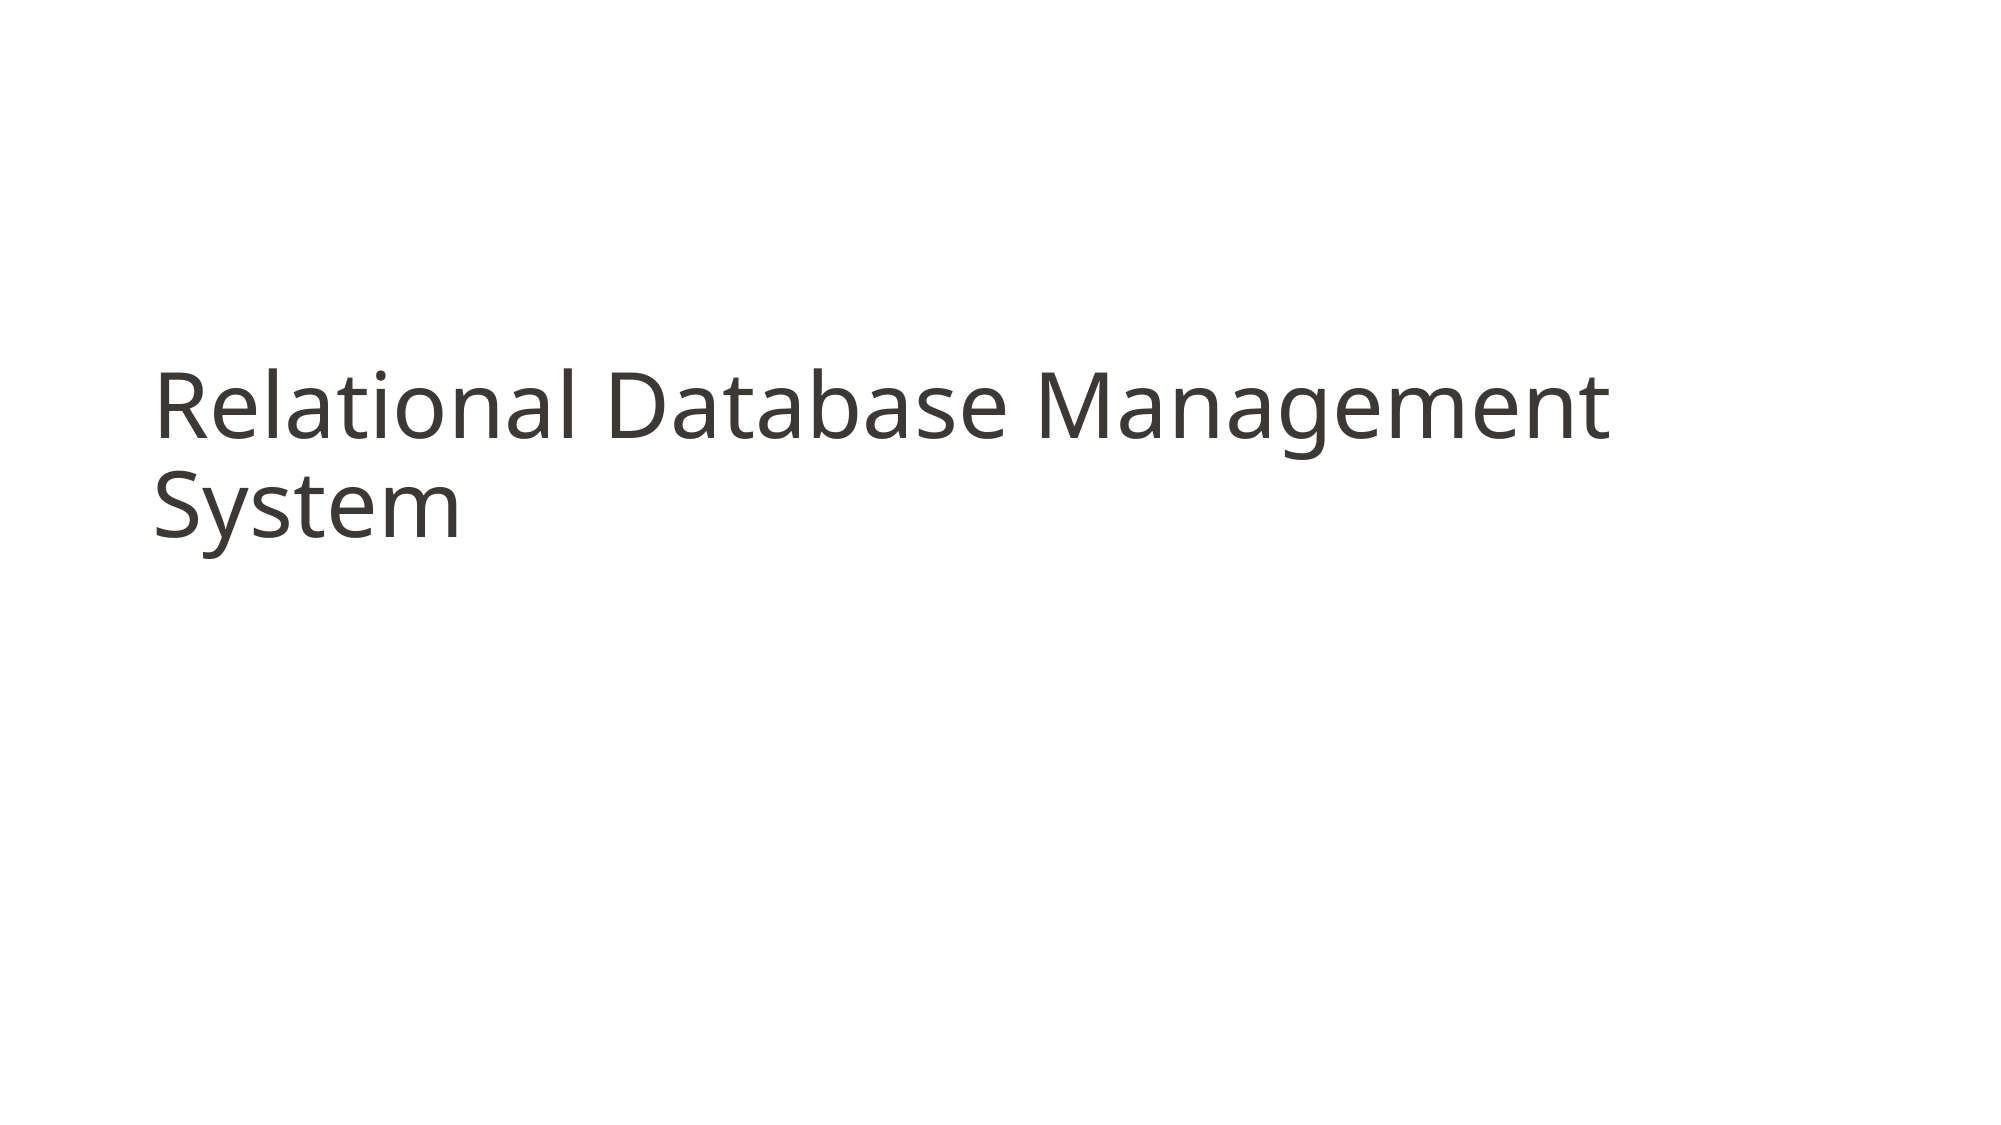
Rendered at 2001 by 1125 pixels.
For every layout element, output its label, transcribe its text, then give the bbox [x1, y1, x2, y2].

title Relational Database Management System [137, 304, 1863, 612]
